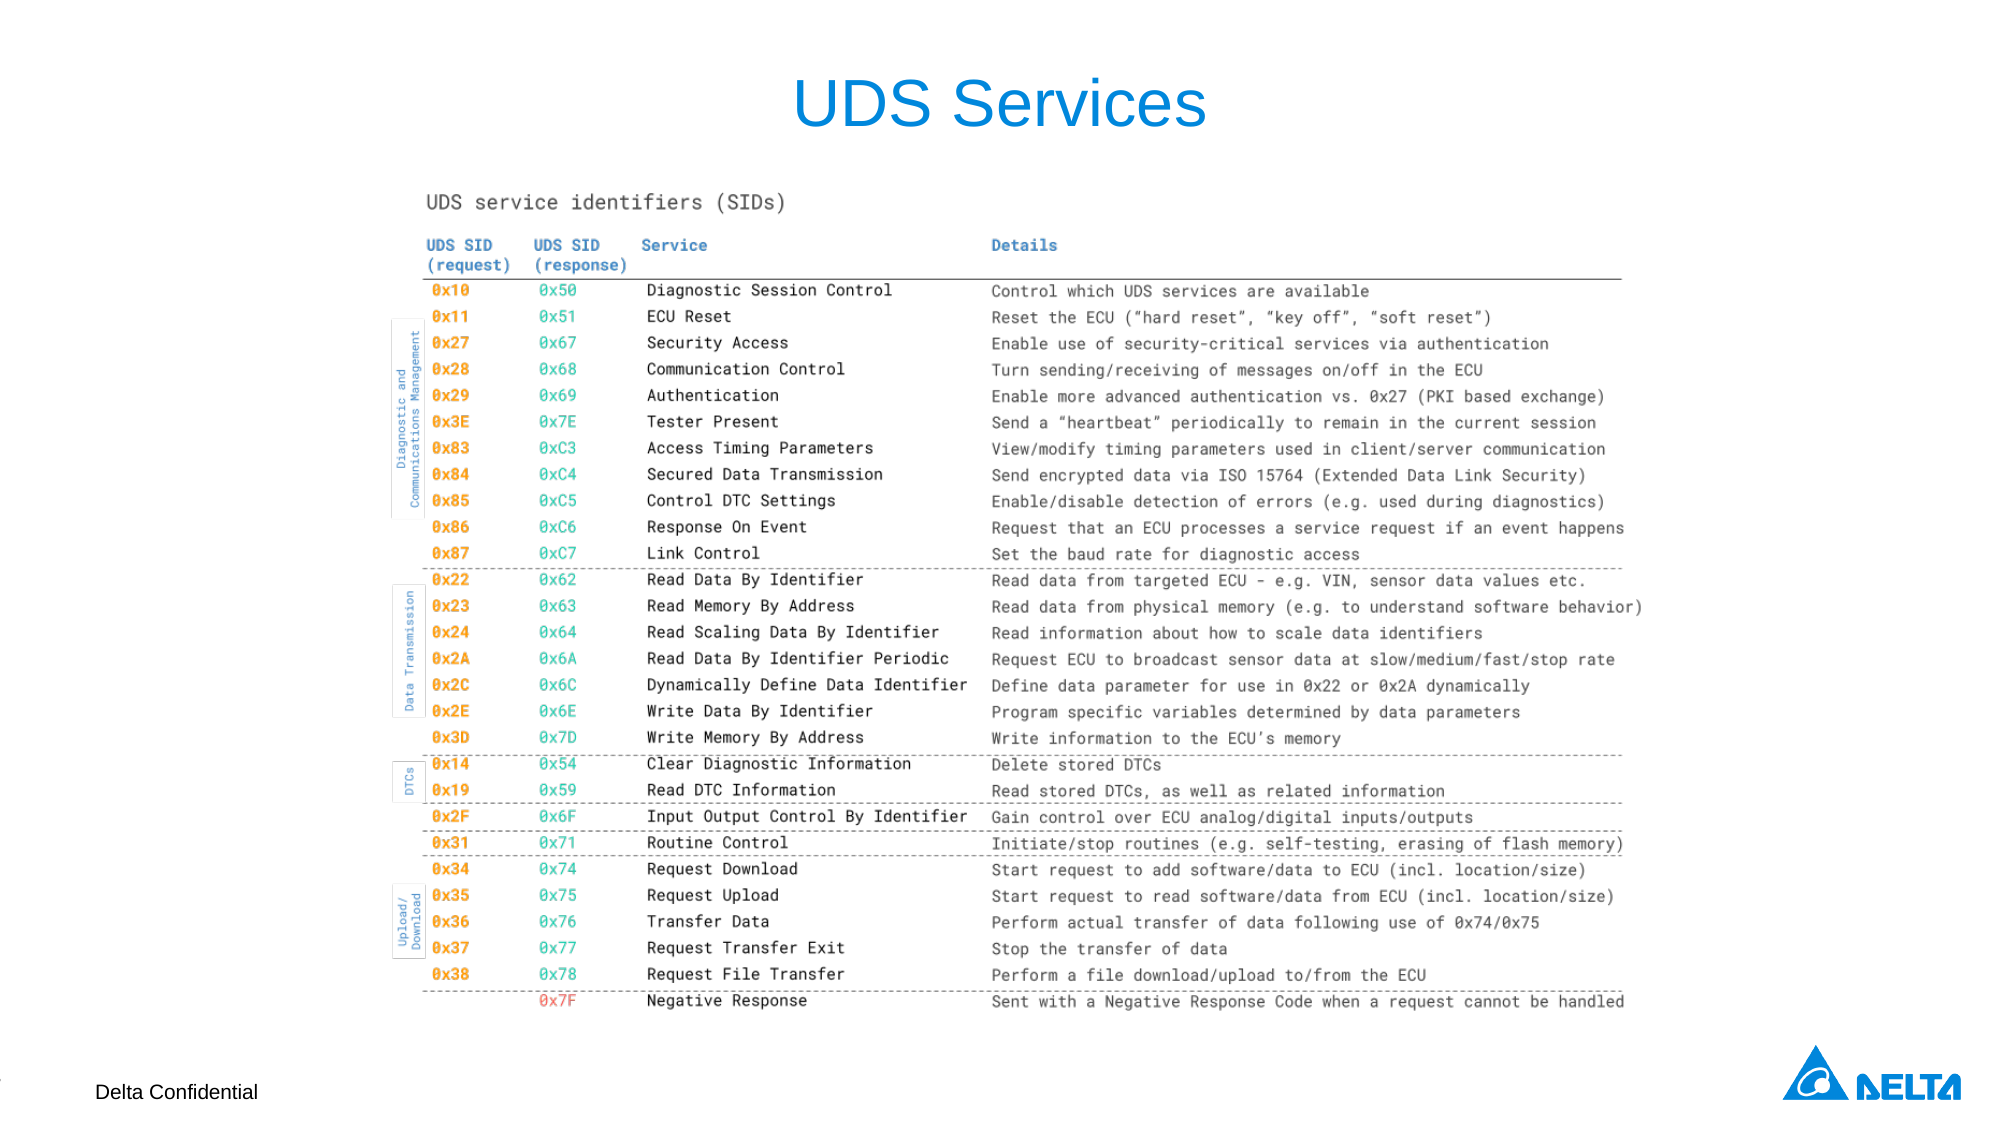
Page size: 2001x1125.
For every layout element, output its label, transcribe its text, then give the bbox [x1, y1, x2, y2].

title UDS Services [66, 61, 1934, 173]
picture [373, 172, 1662, 1062]
picture [1759, 1021, 1984, 1123]
